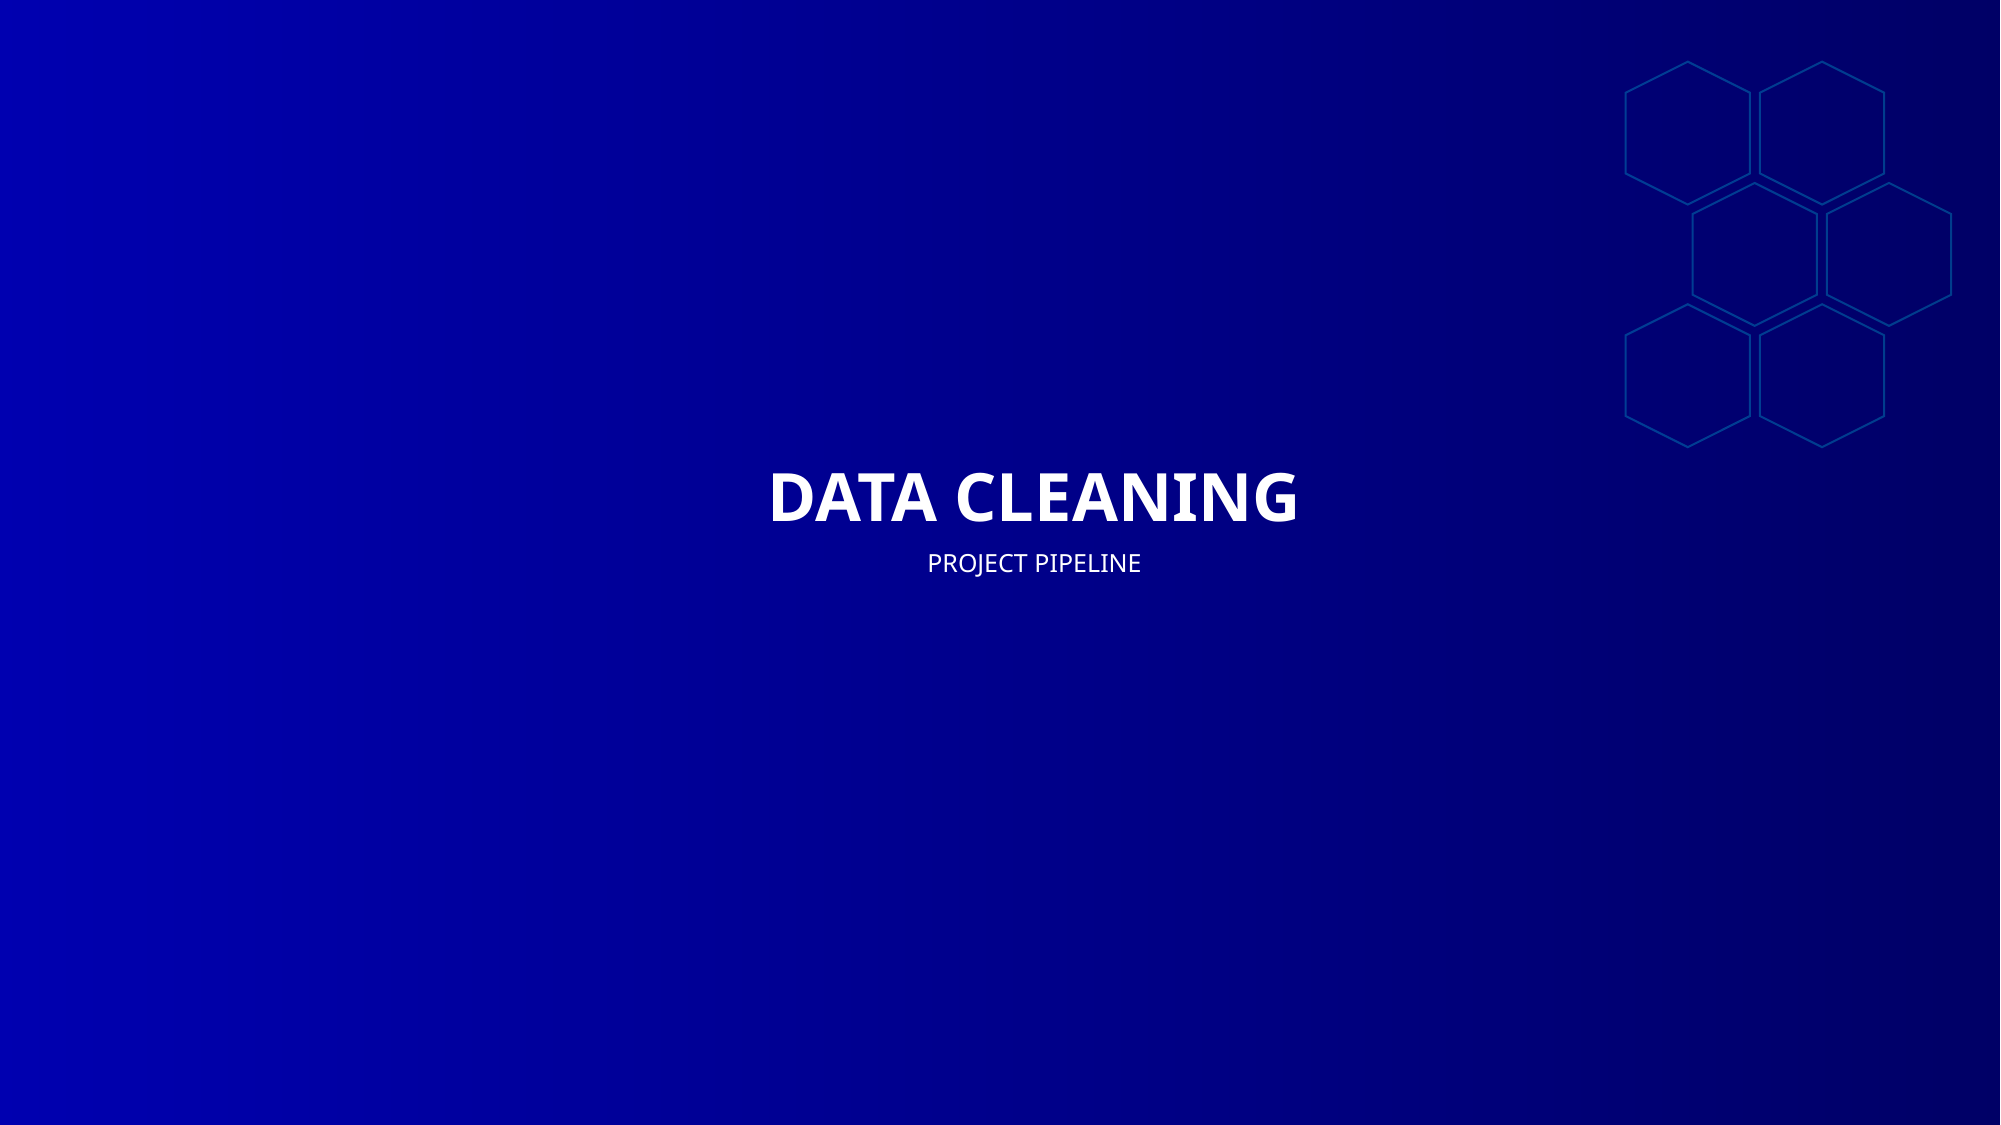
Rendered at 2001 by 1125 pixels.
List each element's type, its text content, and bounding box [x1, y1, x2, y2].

text_box DATA CLEANING [411, 447, 1658, 539]
text_box PROJECT PIPELINE [411, 539, 1658, 585]
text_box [1625, 61, 1952, 448]
